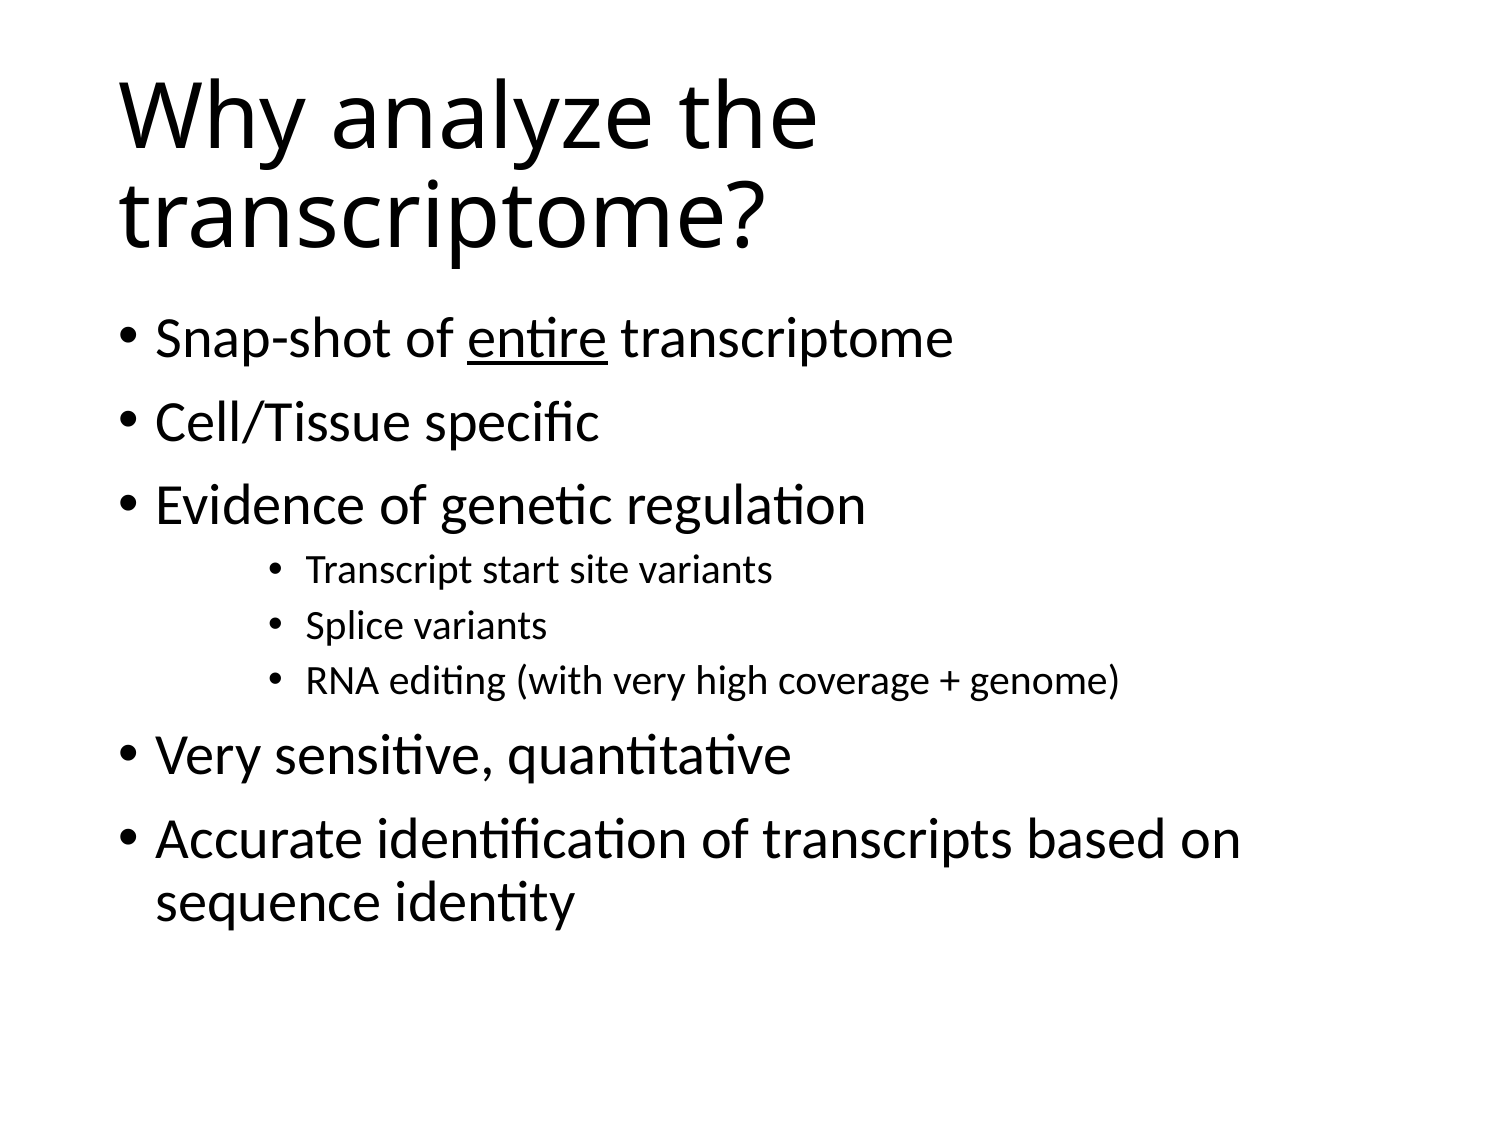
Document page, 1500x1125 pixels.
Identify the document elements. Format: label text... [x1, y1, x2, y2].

title Why analyze the transcriptome? [103, 59, 1397, 278]
list Snap-shot of entire transcriptome Cell/Tissue specific Evidence of genetic regulation Transcript start site variants Splice variants RNA editing (with very high coverage + genome) Very sensitive, quantitative Accurate identification of transcripts based on sequence identity [103, 299, 1397, 1014]
